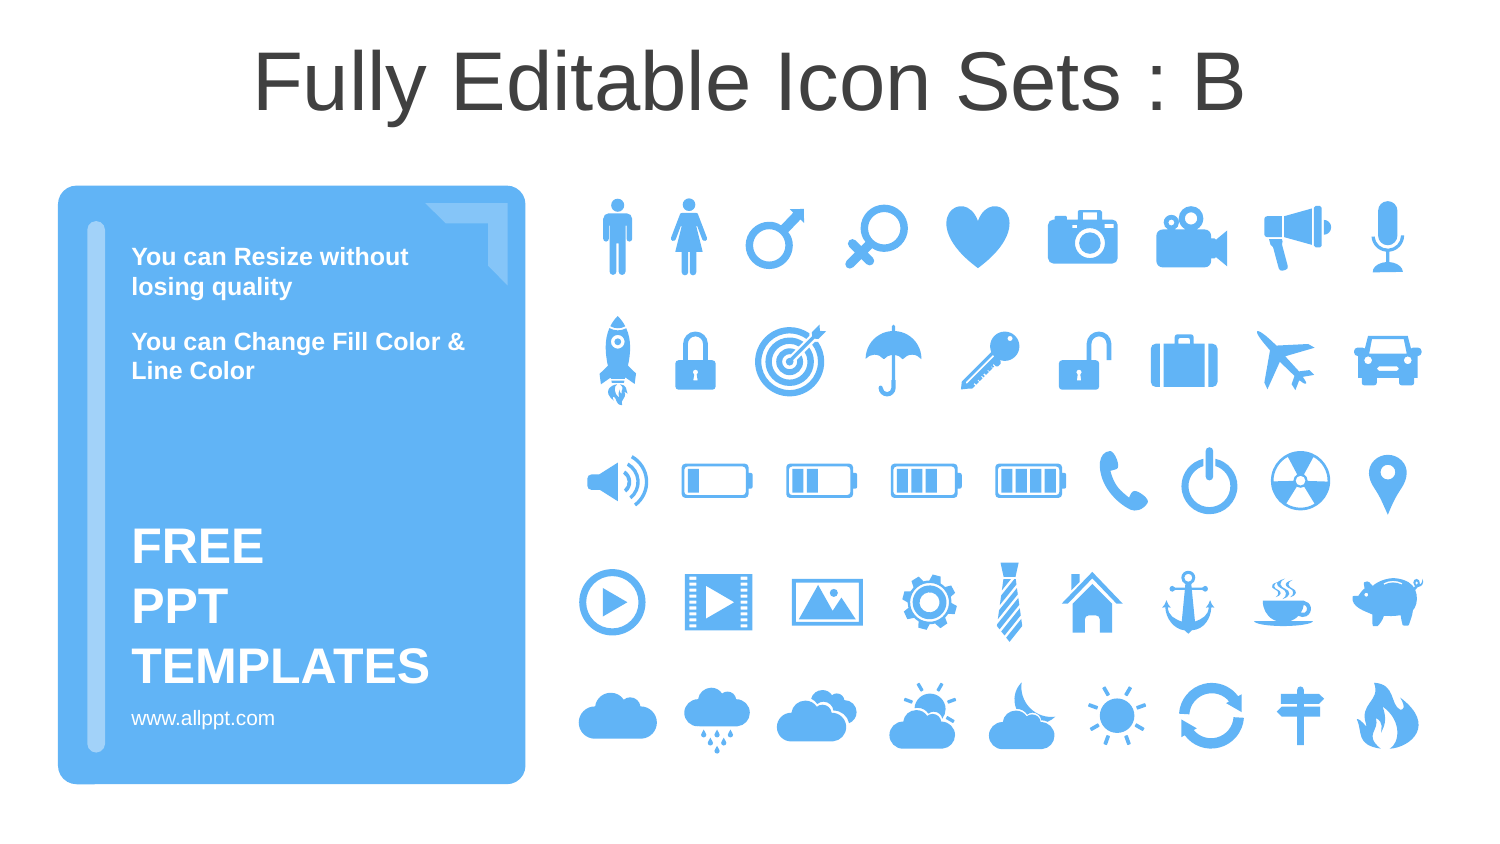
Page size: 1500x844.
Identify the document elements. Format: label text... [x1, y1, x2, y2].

text_box [1148, 332, 1220, 390]
text_box [1262, 203, 1334, 273]
text_box [601, 196, 635, 277]
text_box [597, 313, 639, 408]
text_box [576, 690, 659, 741]
text_box [621, 453, 651, 509]
text_box [585, 460, 620, 504]
text_box [1252, 576, 1315, 629]
text_box [993, 461, 1069, 500]
text_box [1160, 568, 1217, 636]
text_box [863, 322, 924, 399]
text_box [900, 572, 960, 632]
text_box [986, 680, 1058, 752]
text_box You can Resize without losing quality [116, 233, 483, 309]
text_box [1369, 199, 1407, 275]
text_box [784, 461, 860, 500]
text_box [1086, 684, 1149, 747]
text_box [1045, 207, 1120, 266]
text_box [1176, 680, 1247, 751]
text_box [887, 680, 959, 751]
text_box [1097, 448, 1150, 513]
text_box [1059, 569, 1125, 635]
text_box [669, 196, 709, 278]
list Fully Editable Icon Sets : B [0, 29, 1500, 125]
text_box [1254, 329, 1317, 393]
text_box [944, 204, 1012, 270]
text_box [1179, 445, 1240, 517]
text_box [1354, 680, 1421, 751]
text_box FREE PPT TEMPLATES [116, 505, 483, 701]
text_box www.allppt.com [116, 701, 483, 737]
text_box [752, 322, 829, 399]
text_box [790, 577, 865, 628]
text_box [994, 560, 1025, 644]
text_box [673, 329, 718, 392]
text_box [1056, 329, 1114, 392]
text_box [1350, 576, 1426, 629]
text_box [683, 572, 755, 633]
text_box [888, 461, 964, 500]
text_box You can Change Fill Color & Line Color [116, 317, 483, 393]
text_box [679, 461, 755, 500]
text_box [1274, 684, 1327, 748]
text_box [843, 202, 910, 271]
text_box [743, 206, 807, 272]
text_box [774, 687, 859, 744]
text_box [1154, 204, 1230, 270]
text_box [958, 329, 1022, 392]
text_box [1366, 452, 1409, 517]
text_box [682, 685, 752, 756]
text_box [577, 567, 648, 638]
text_box [1351, 333, 1424, 388]
text_box [1268, 448, 1333, 513]
